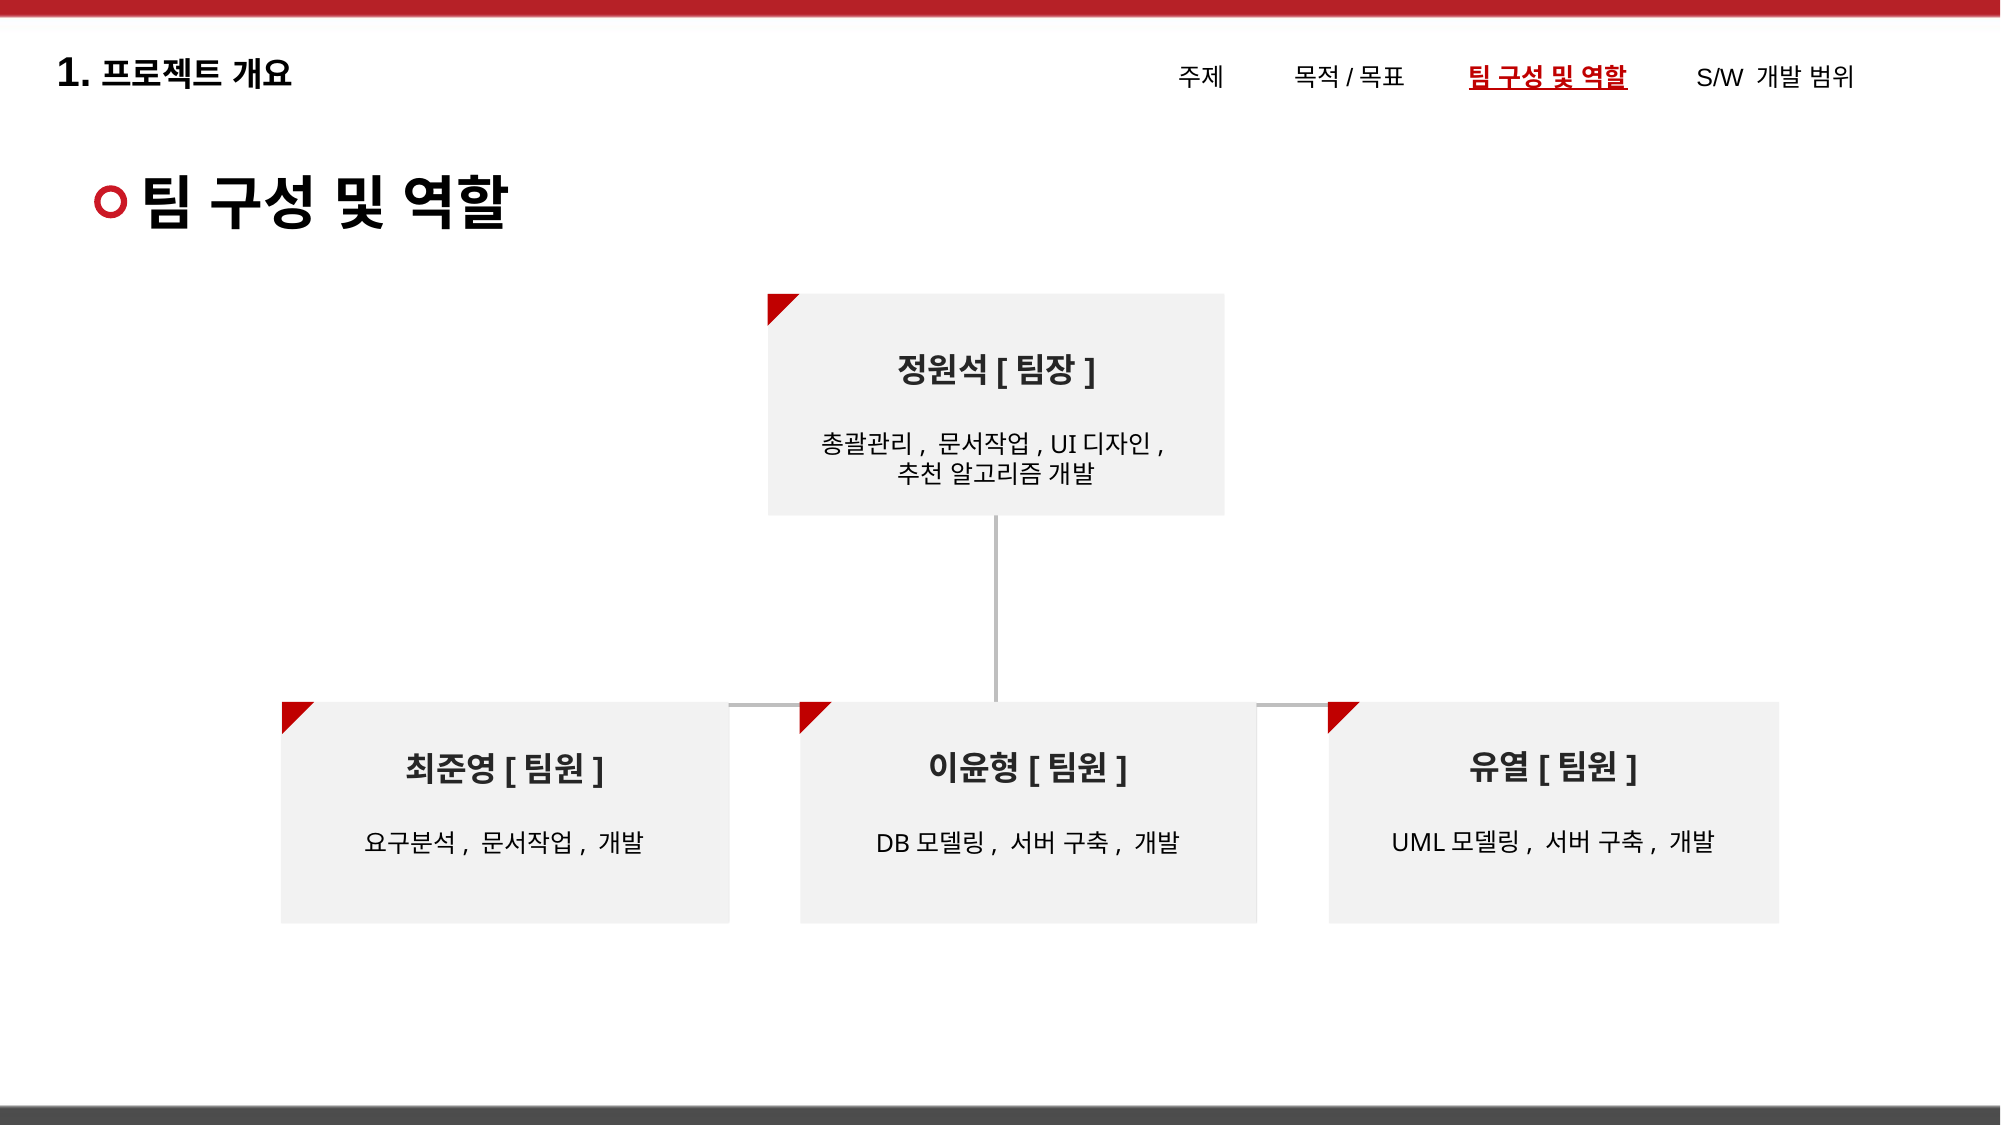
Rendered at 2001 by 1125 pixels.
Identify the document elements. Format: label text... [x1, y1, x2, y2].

text_box [96, 187, 126, 217]
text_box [1327, 701, 1780, 924]
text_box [280, 701, 729, 924]
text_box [799, 701, 1257, 924]
picture [0, 0, 2001, 1125]
text_box 주제 목적/목표 팀 구성 및 역할 S/W 개발 범위 [1163, 53, 1953, 99]
text_box 팀 구성 및 역할 [125, 158, 582, 244]
text_box 1.프로젝트 개요 [41, 37, 423, 103]
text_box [767, 293, 1225, 516]
